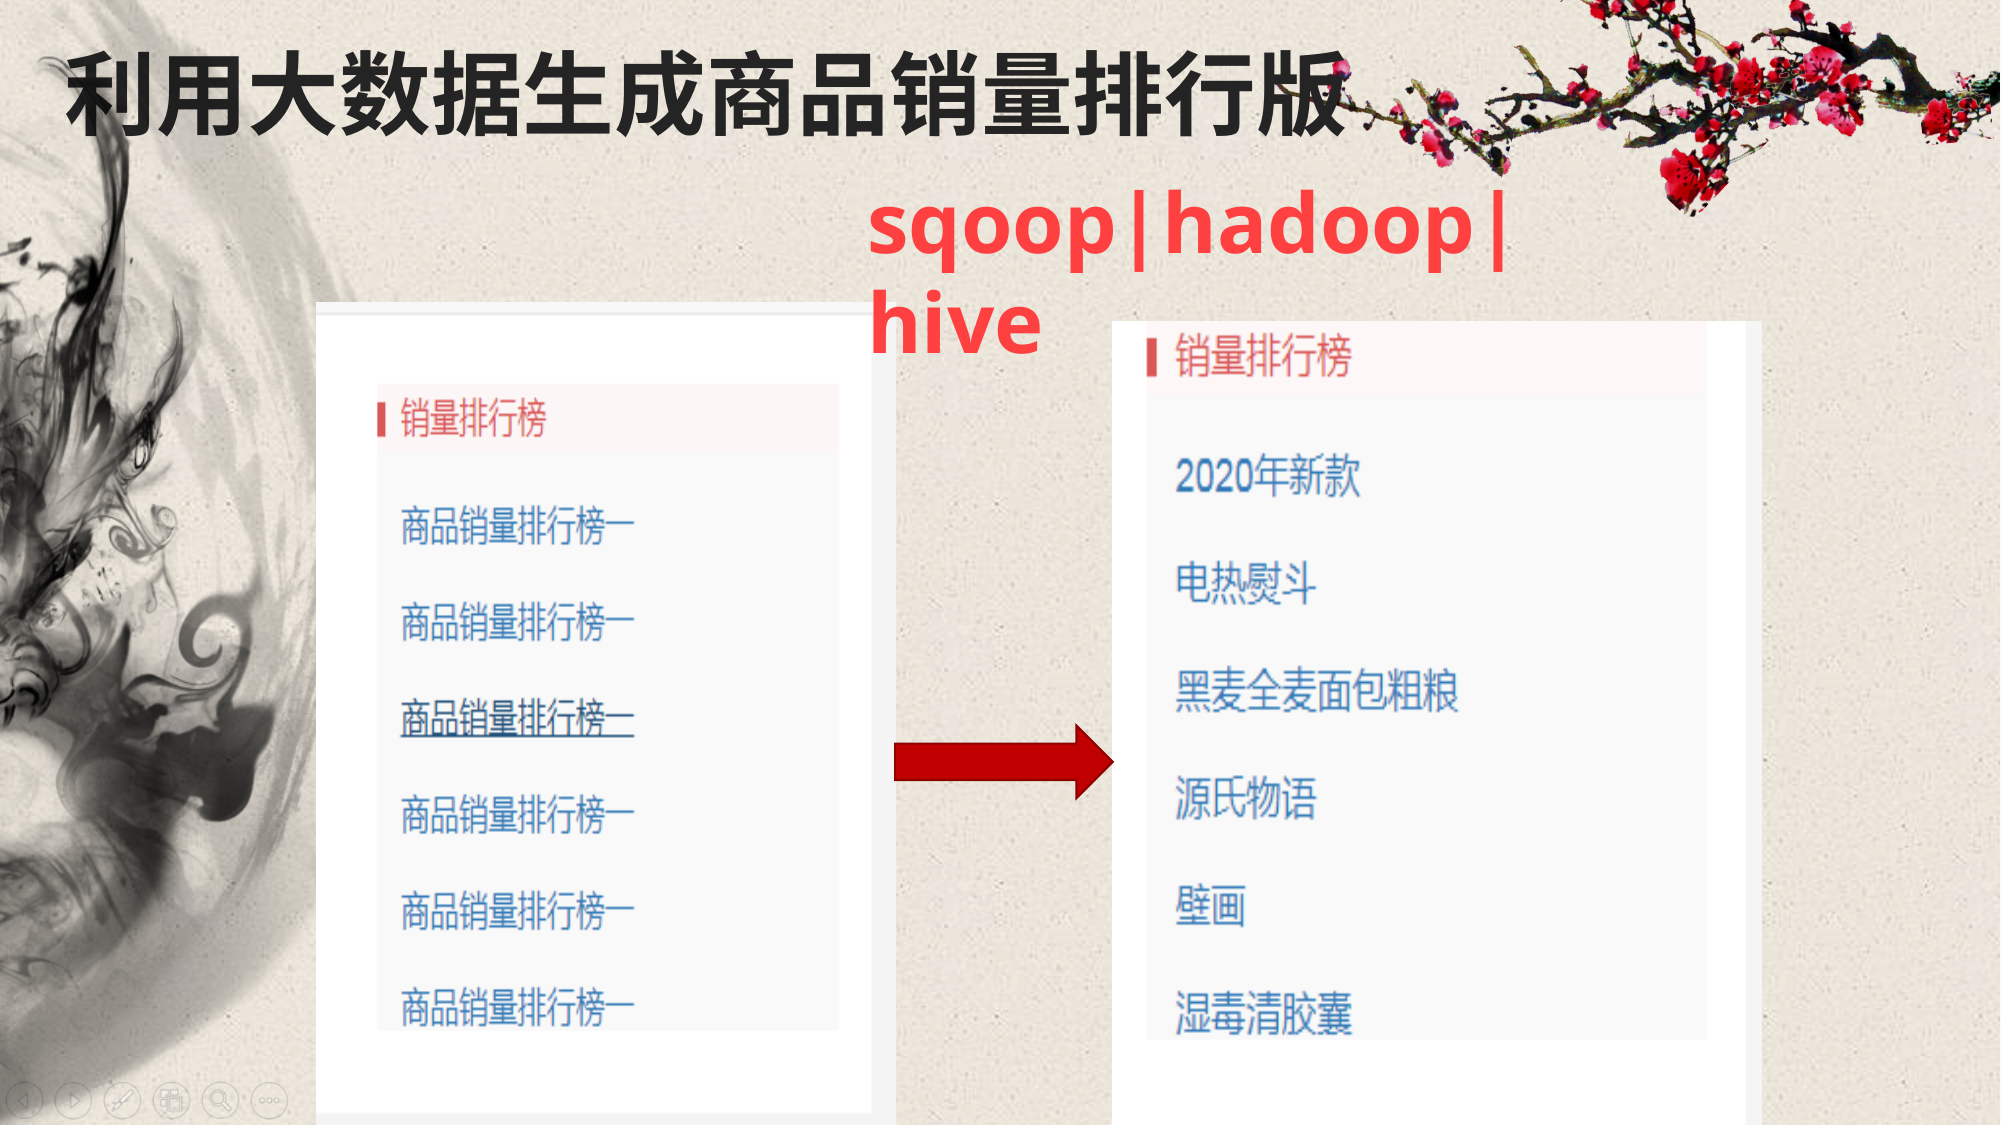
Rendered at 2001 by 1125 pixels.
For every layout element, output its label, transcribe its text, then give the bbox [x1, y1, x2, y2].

text_box [896, 723, 1112, 801]
picture [0, 0, 2001, 1125]
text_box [1233, 0, 1990, 407]
text_box sqoop|hadoop|hive [852, 163, 1233, 378]
text_box 利用大数据生成商品销量排行版 [522, 28, 1233, 154]
